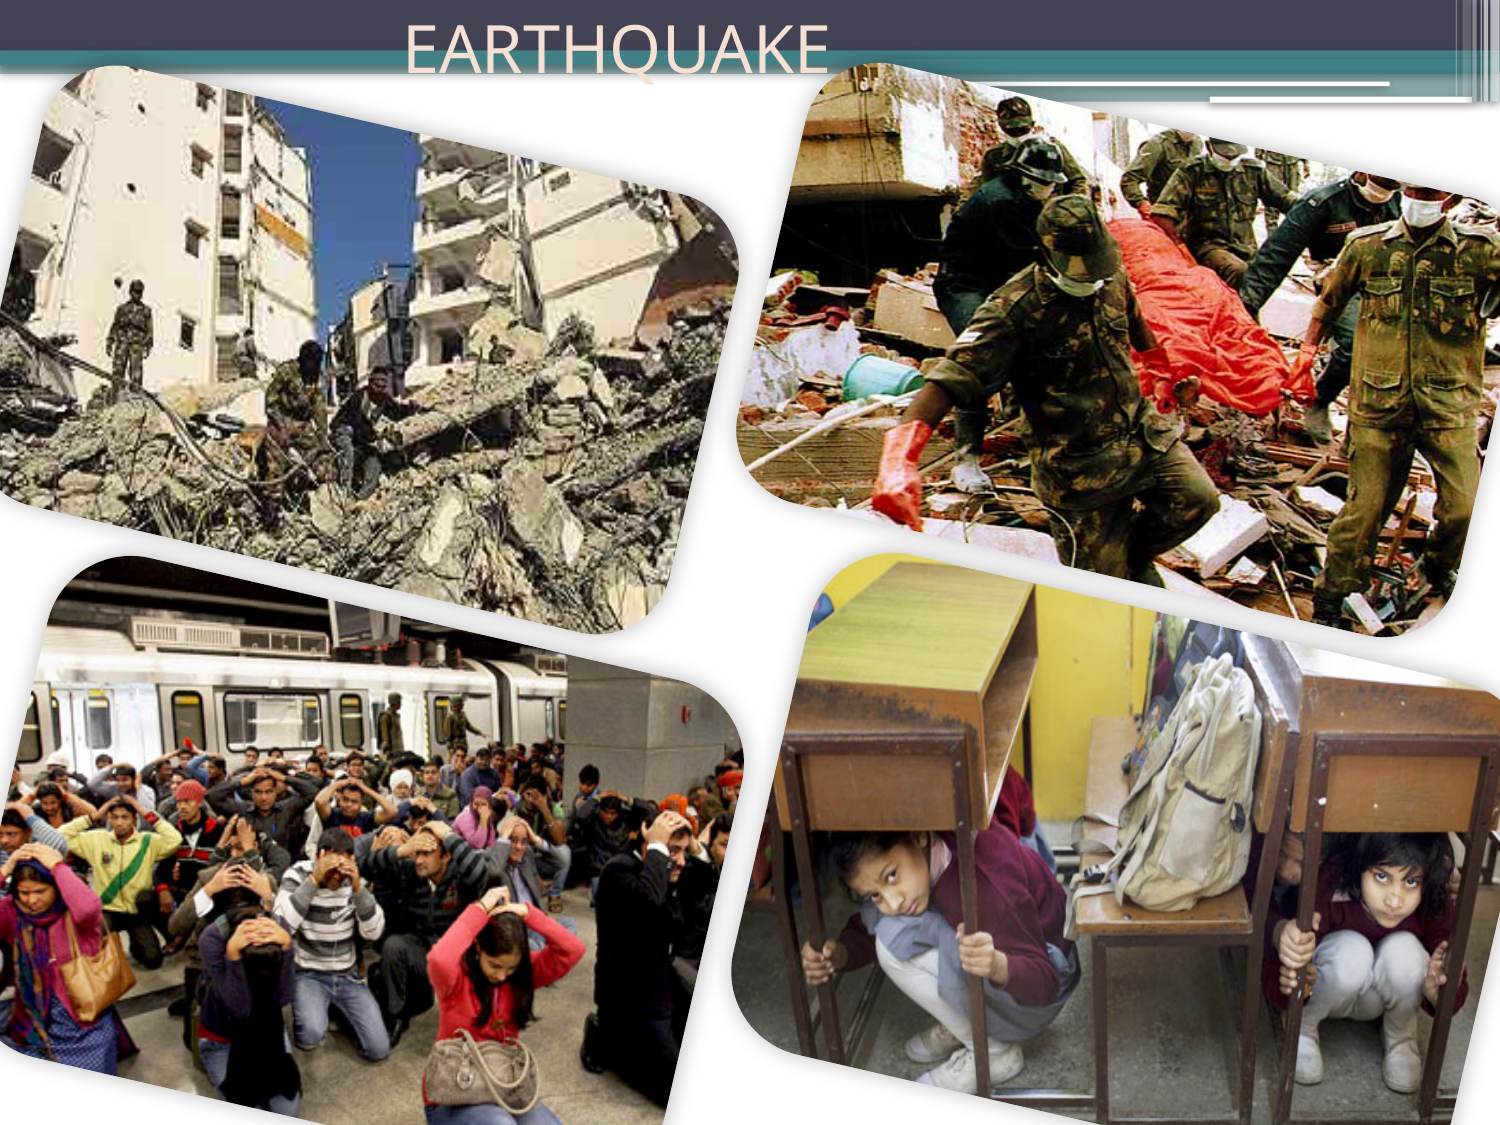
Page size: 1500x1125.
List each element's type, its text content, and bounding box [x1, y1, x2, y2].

picture [0, 65, 744, 1125]
picture [731, 62, 1500, 1125]
text_box EARTHQUAKE [387, 0, 1038, 95]
